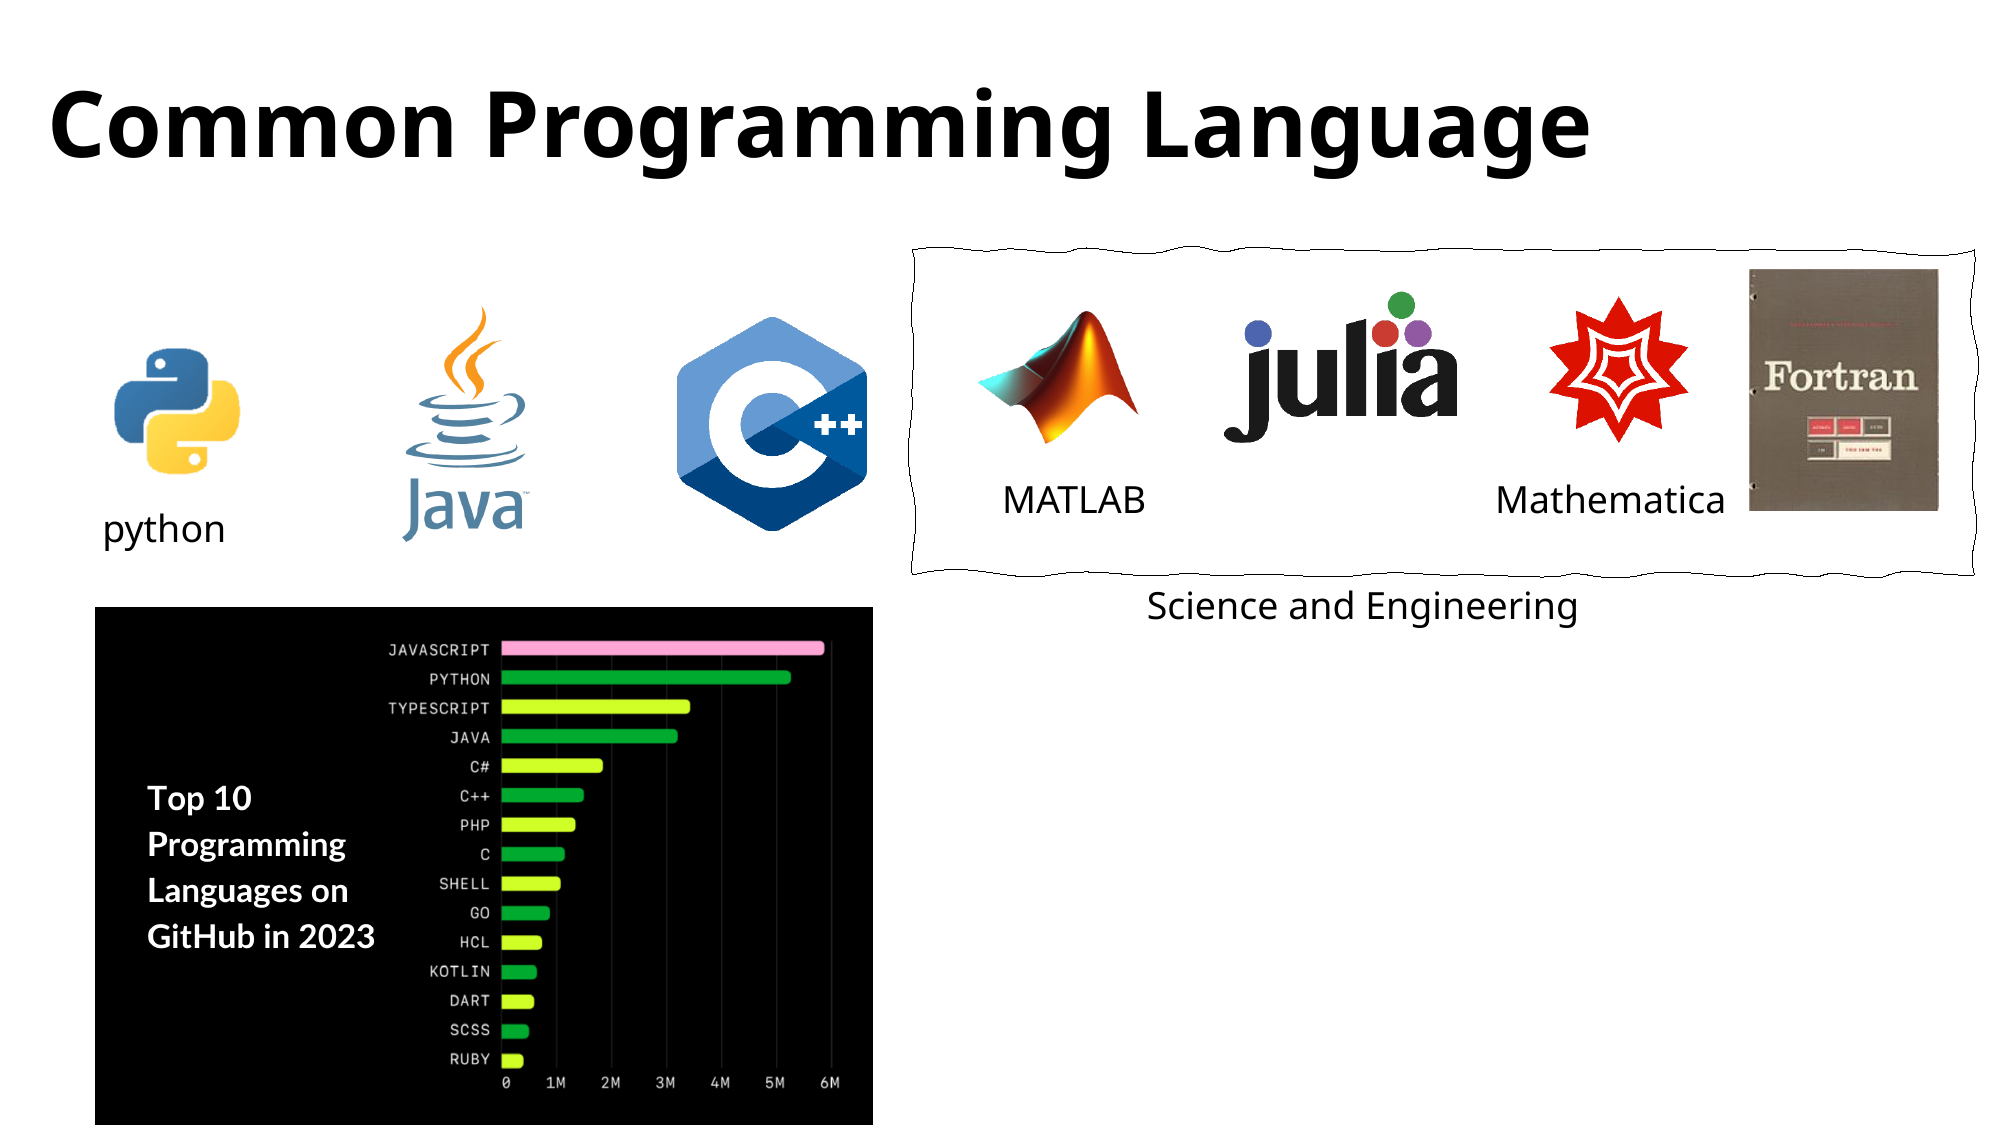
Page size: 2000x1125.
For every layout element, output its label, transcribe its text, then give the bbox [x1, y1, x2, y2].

text_box [908, 246, 1979, 578]
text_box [1479, 296, 1848, 530]
text_box Science and Engineering [1132, 574, 1864, 635]
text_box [69, 303, 313, 559]
title Common Programming Language [32, 47, 1730, 207]
picture [94, 606, 873, 1125]
picture [1224, 291, 1458, 443]
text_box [959, 268, 1213, 530]
picture [399, 303, 531, 543]
picture [677, 317, 868, 531]
picture [1749, 268, 1940, 512]
